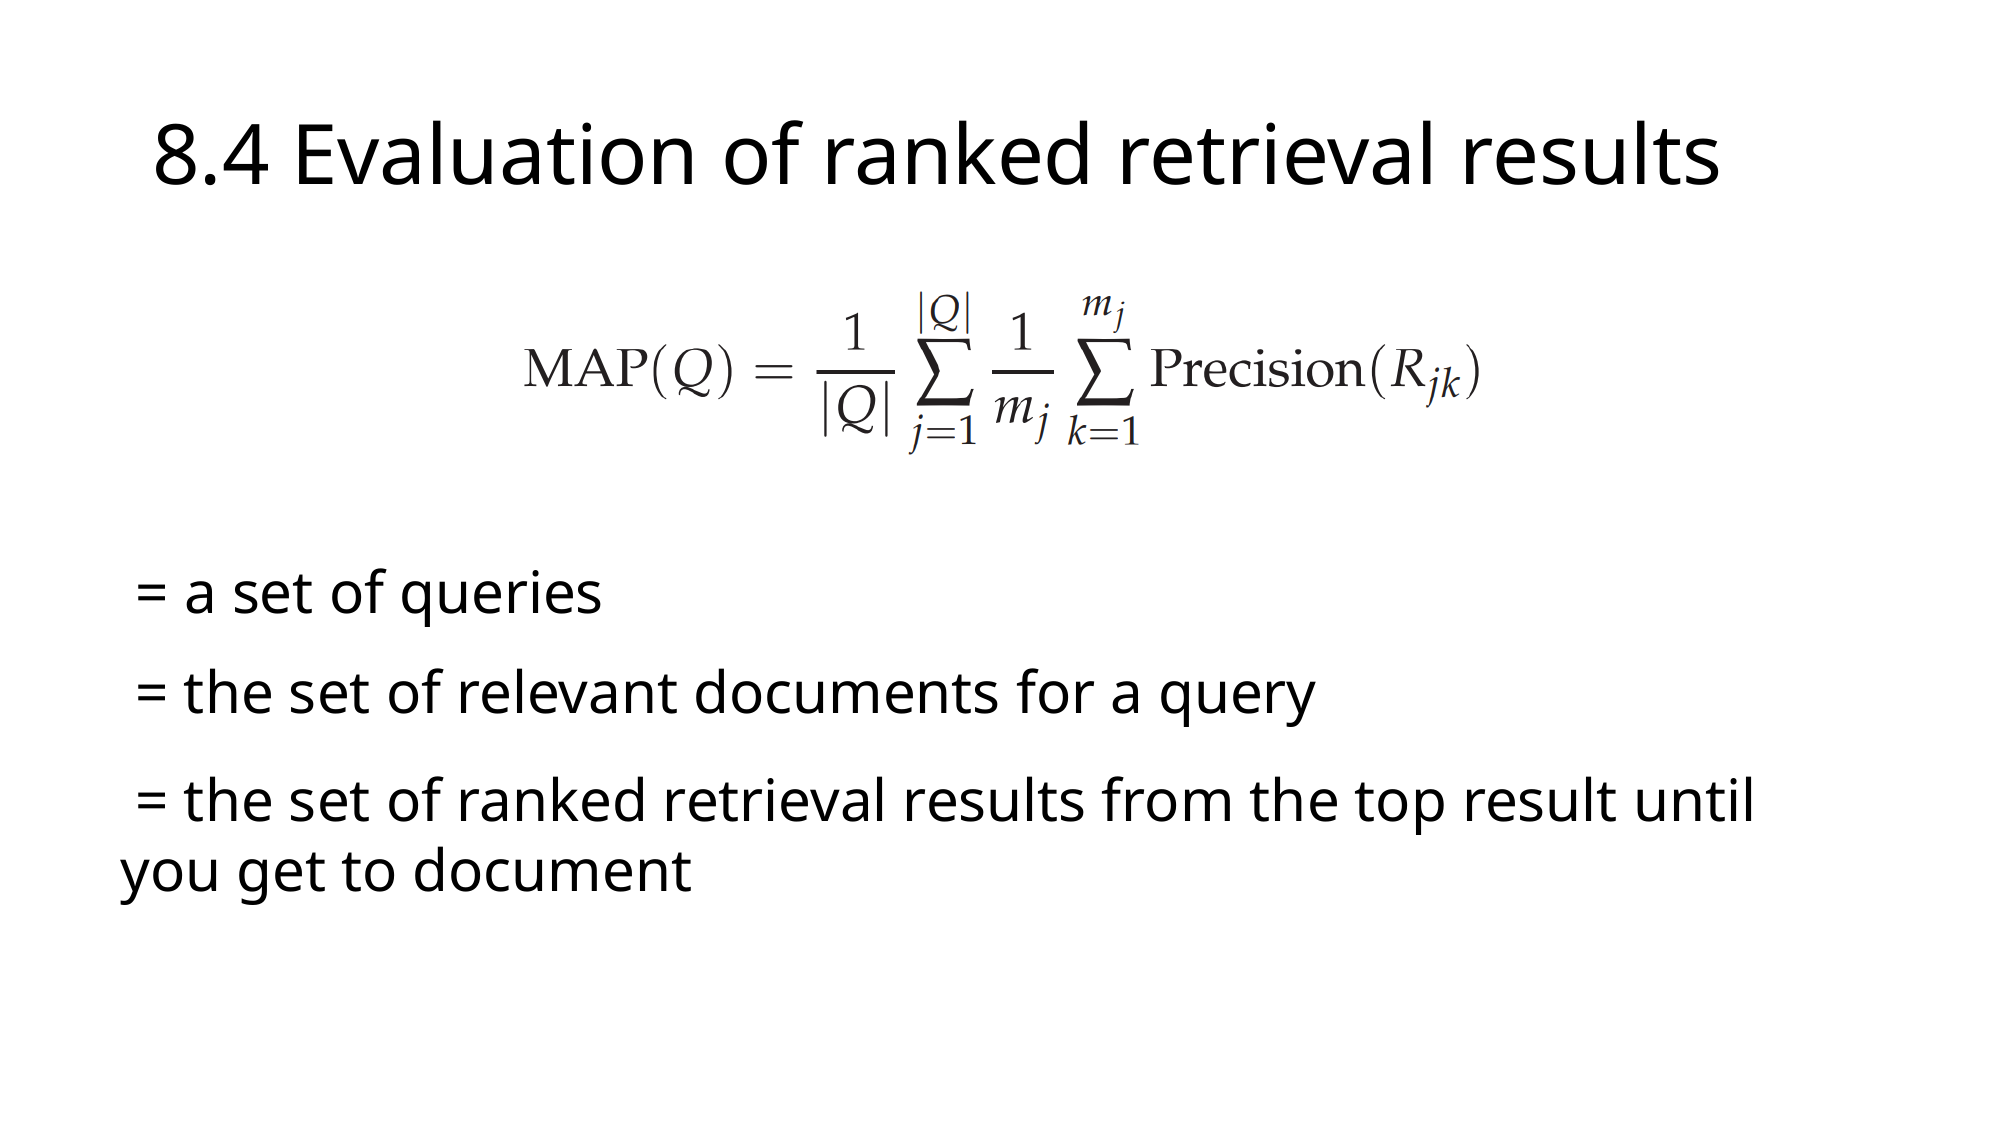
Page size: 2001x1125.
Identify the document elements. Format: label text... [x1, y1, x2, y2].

picture [490, 255, 1510, 492]
title 8.4 Evaluation of ranked retrieval results [137, 59, 1938, 256]
